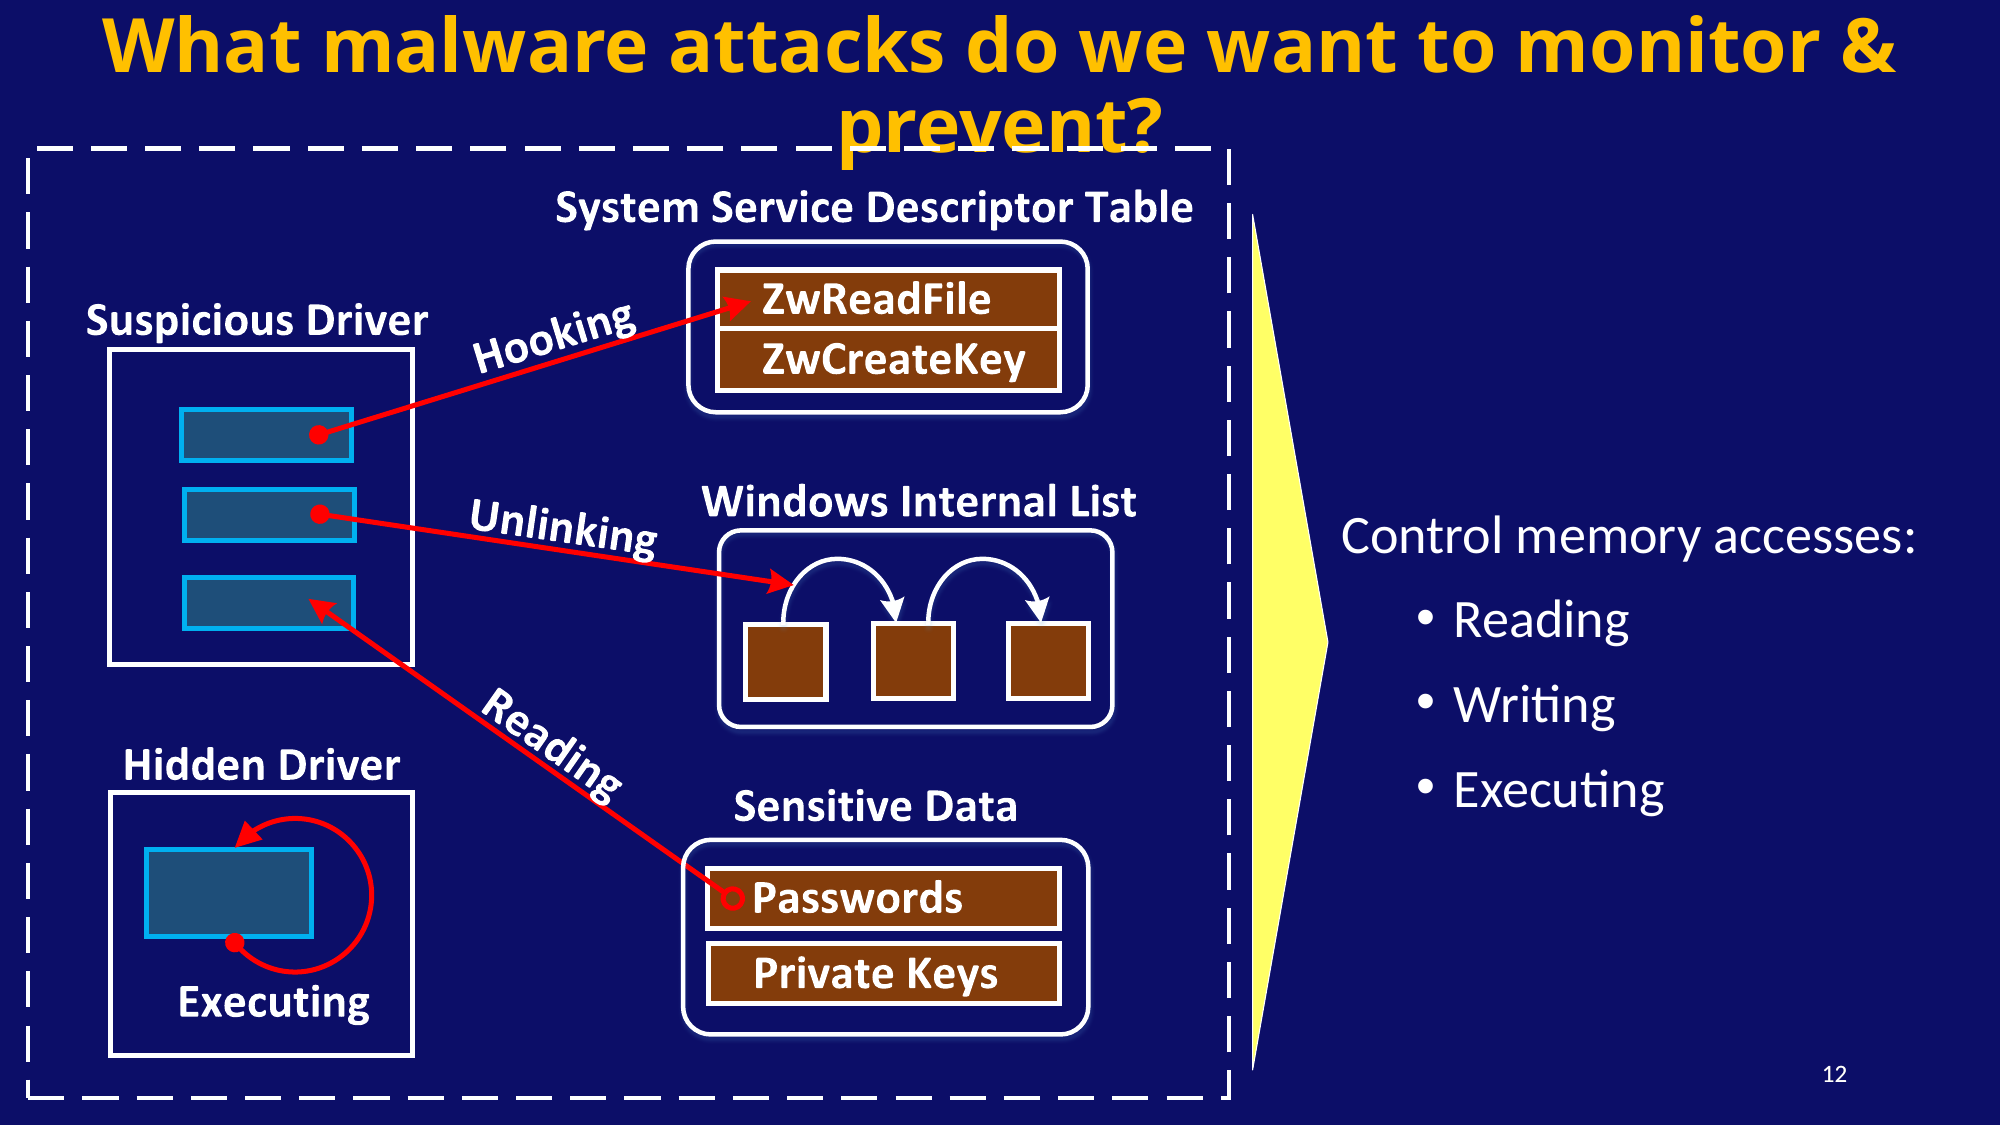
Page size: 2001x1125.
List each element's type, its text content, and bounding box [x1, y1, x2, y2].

list Control memory accesses: Reading Writing Executing [1326, 415, 1968, 893]
picture [23, 144, 1234, 1103]
text_box [1252, 214, 1326, 1070]
text_box 12 [1412, 1042, 1863, 1103]
title What malware attacks do we want to monitor & prevent? [0, 32, 2000, 144]
